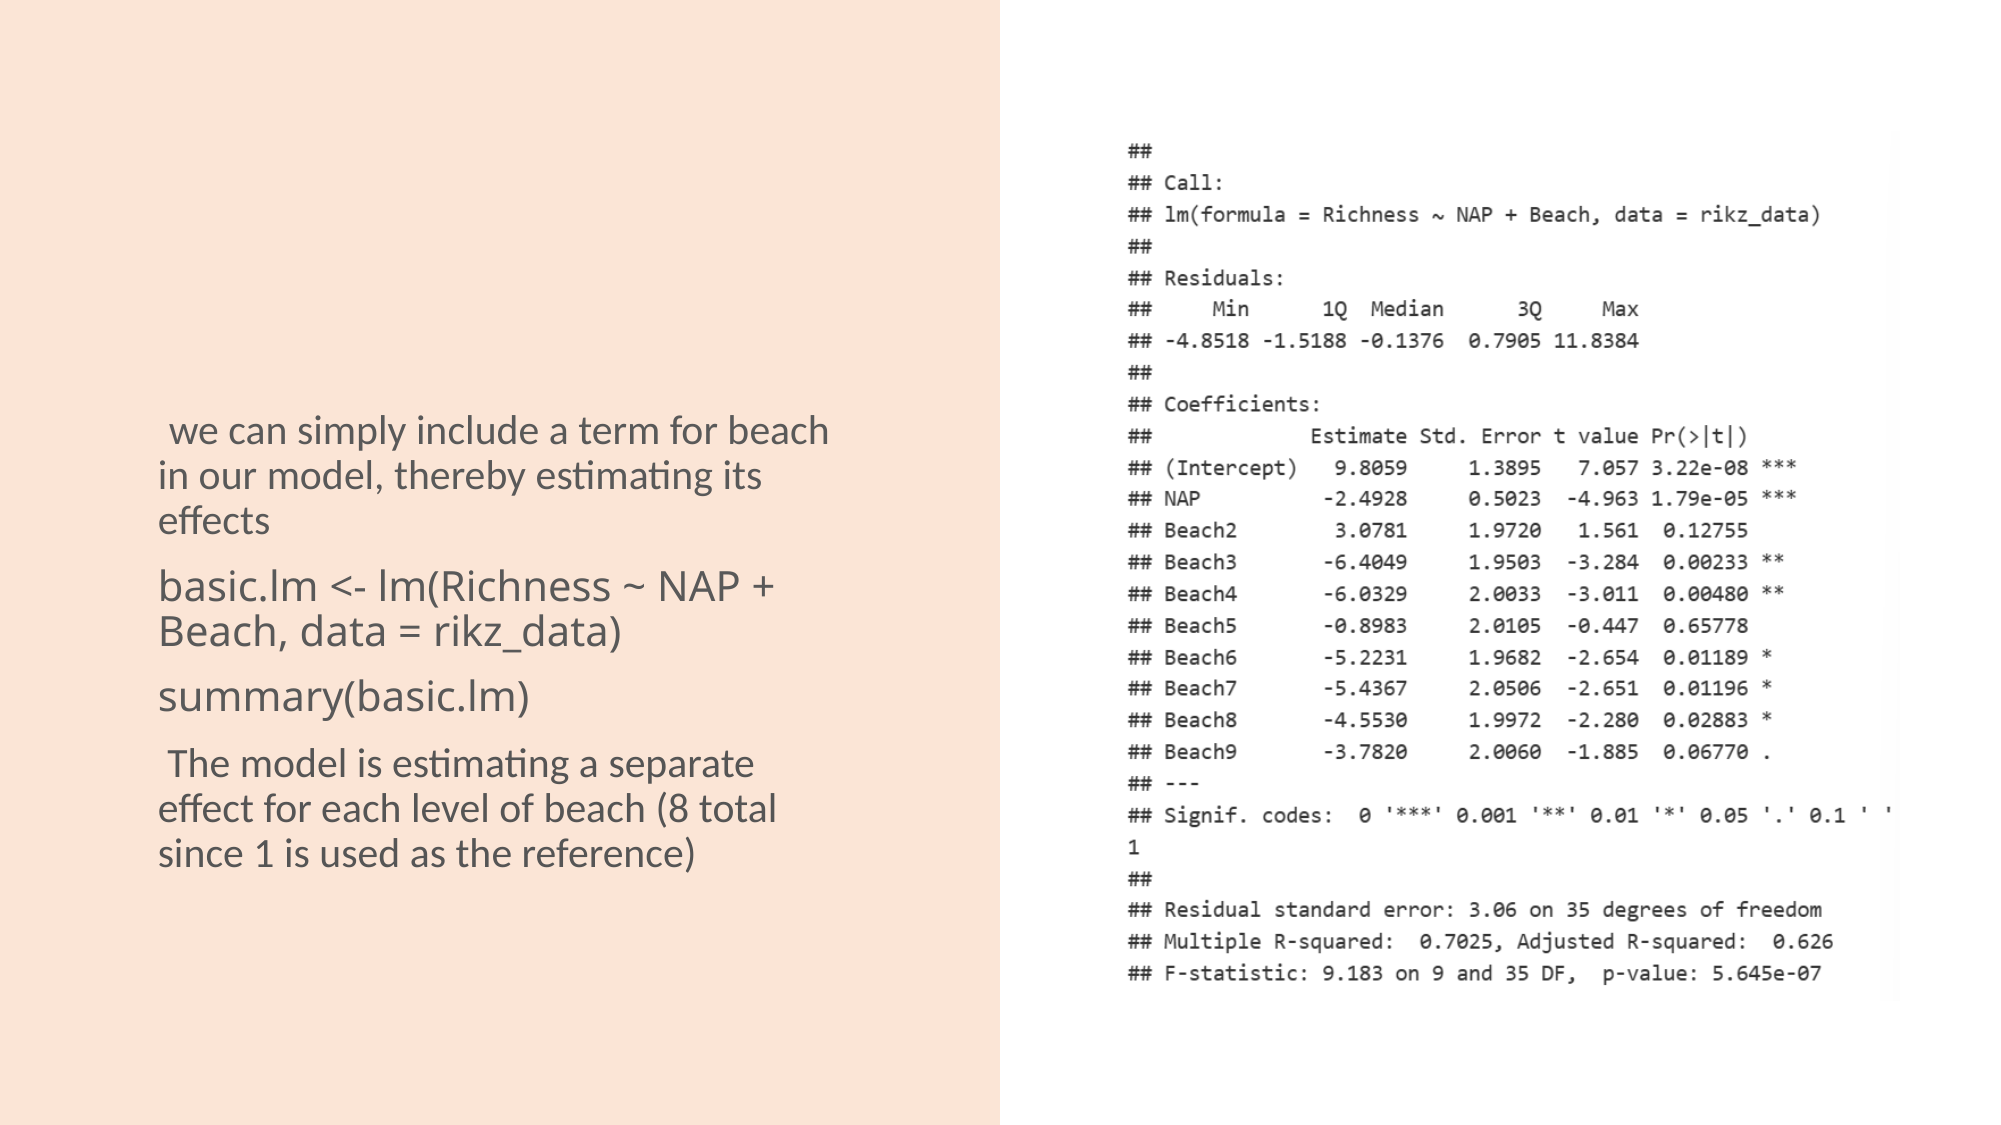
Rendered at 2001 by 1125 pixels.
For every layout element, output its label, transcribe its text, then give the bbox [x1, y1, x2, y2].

picture [1112, 131, 1900, 1001]
text_box [0, 0, 1001, 1125]
list we can simply include a term for beach in our model, thereby estimating its effects basic.lm <- lm(Richness ~ NAP + Beach, data = rikz_data) summary(basic.lm) The model is estimating a separate effect for each level of beach (8 total since 1 is used as the reference) [142, 401, 858, 1020]
text_box [1001, 0, 2000, 1125]
